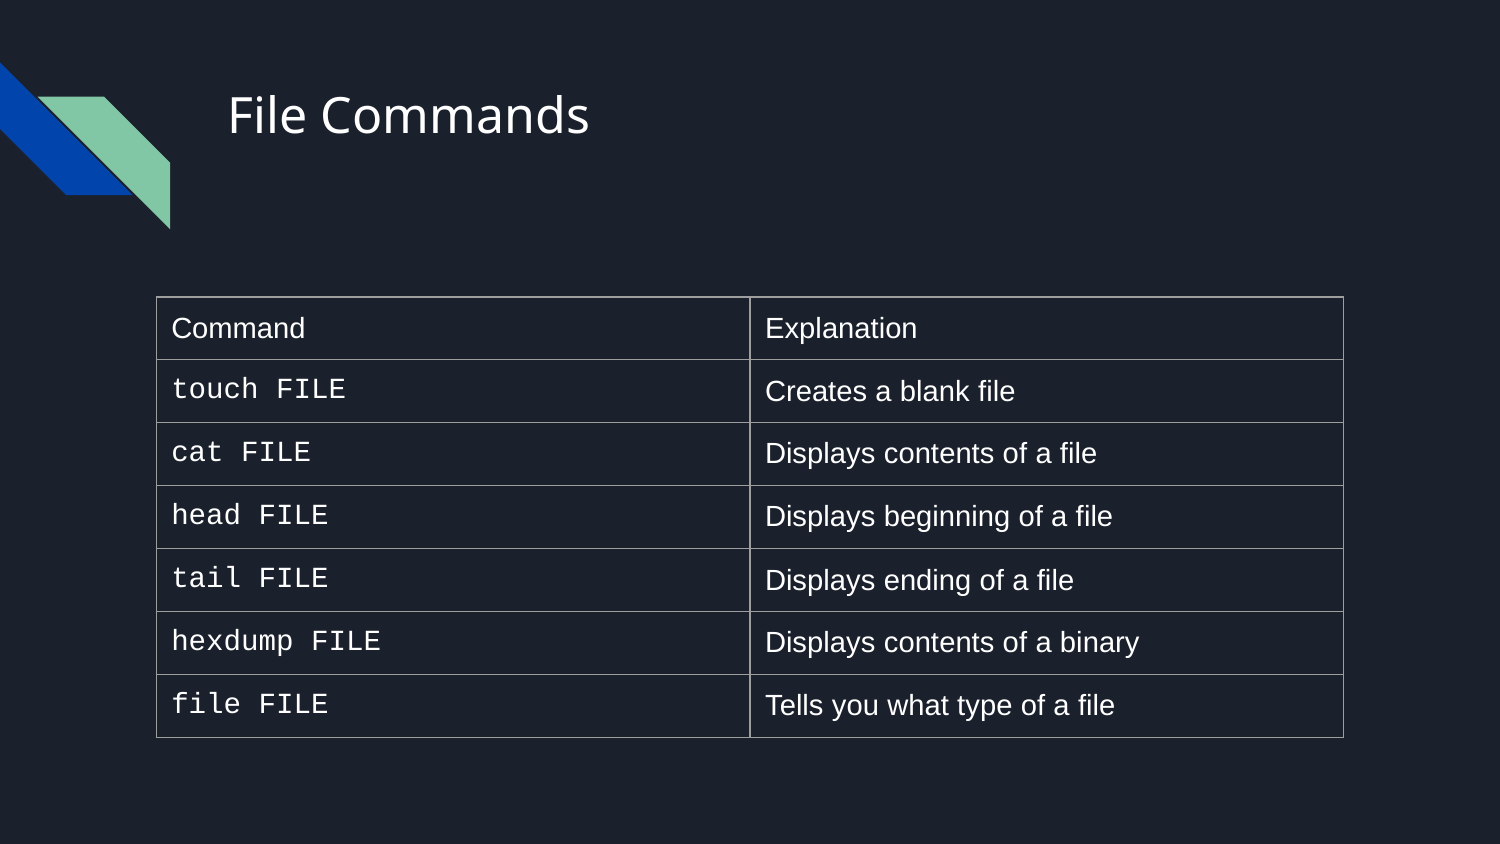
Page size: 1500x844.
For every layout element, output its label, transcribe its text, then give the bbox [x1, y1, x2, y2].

table_header Explanation [751, 298, 1343, 359]
table_cell tail FILE [157, 549, 749, 611]
table_cell Creates a blank file [751, 360, 1343, 422]
table_cell file FILE [157, 675, 749, 737]
table_cell Tells you what type of a file [751, 675, 1343, 737]
title File Commands [212, 64, 1368, 215]
table_cell Displays ending of a file [751, 549, 1343, 611]
table_cell touch FILE [157, 360, 749, 422]
table_cell Displays contents of a file [751, 423, 1343, 485]
table_cell Displays contents of a binary [751, 612, 1343, 674]
table_cell hexdump FILE [157, 612, 749, 674]
table_cell head FILE [157, 486, 749, 548]
table_cell cat FILE [157, 423, 749, 485]
table_header Command [157, 298, 749, 359]
table_cell Displays beginning of a file [751, 486, 1343, 548]
